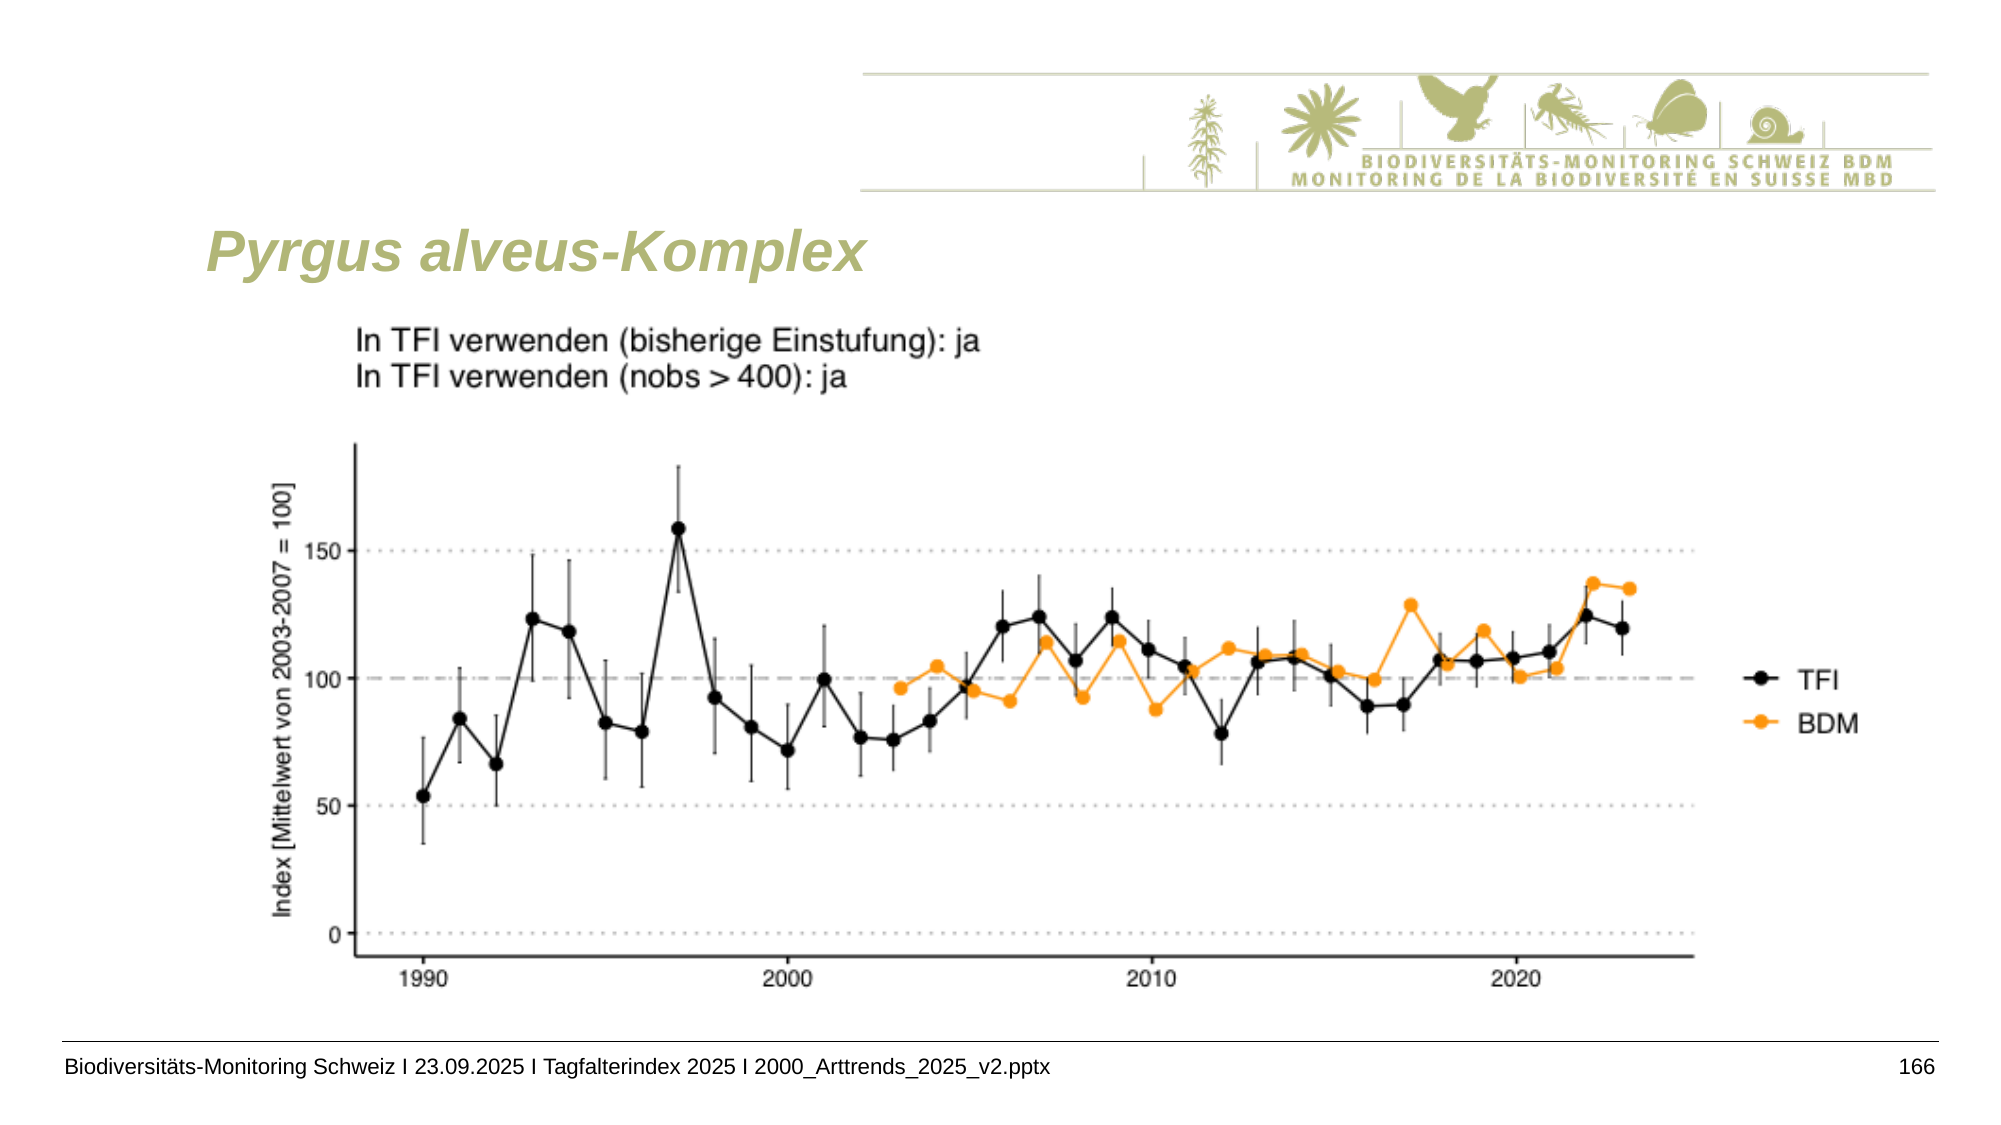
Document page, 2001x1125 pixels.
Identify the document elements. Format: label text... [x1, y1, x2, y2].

picture [258, 312, 1890, 1038]
footer Biodiversitäts-Monitoring Schweiz I 23.09.2025 I Tagfalterindex 2025 I 2000_Arttrends_2025_v2.pptx [64, 1052, 1287, 1080]
title Pyrgus alveus-Komplex [206, 213, 1941, 301]
